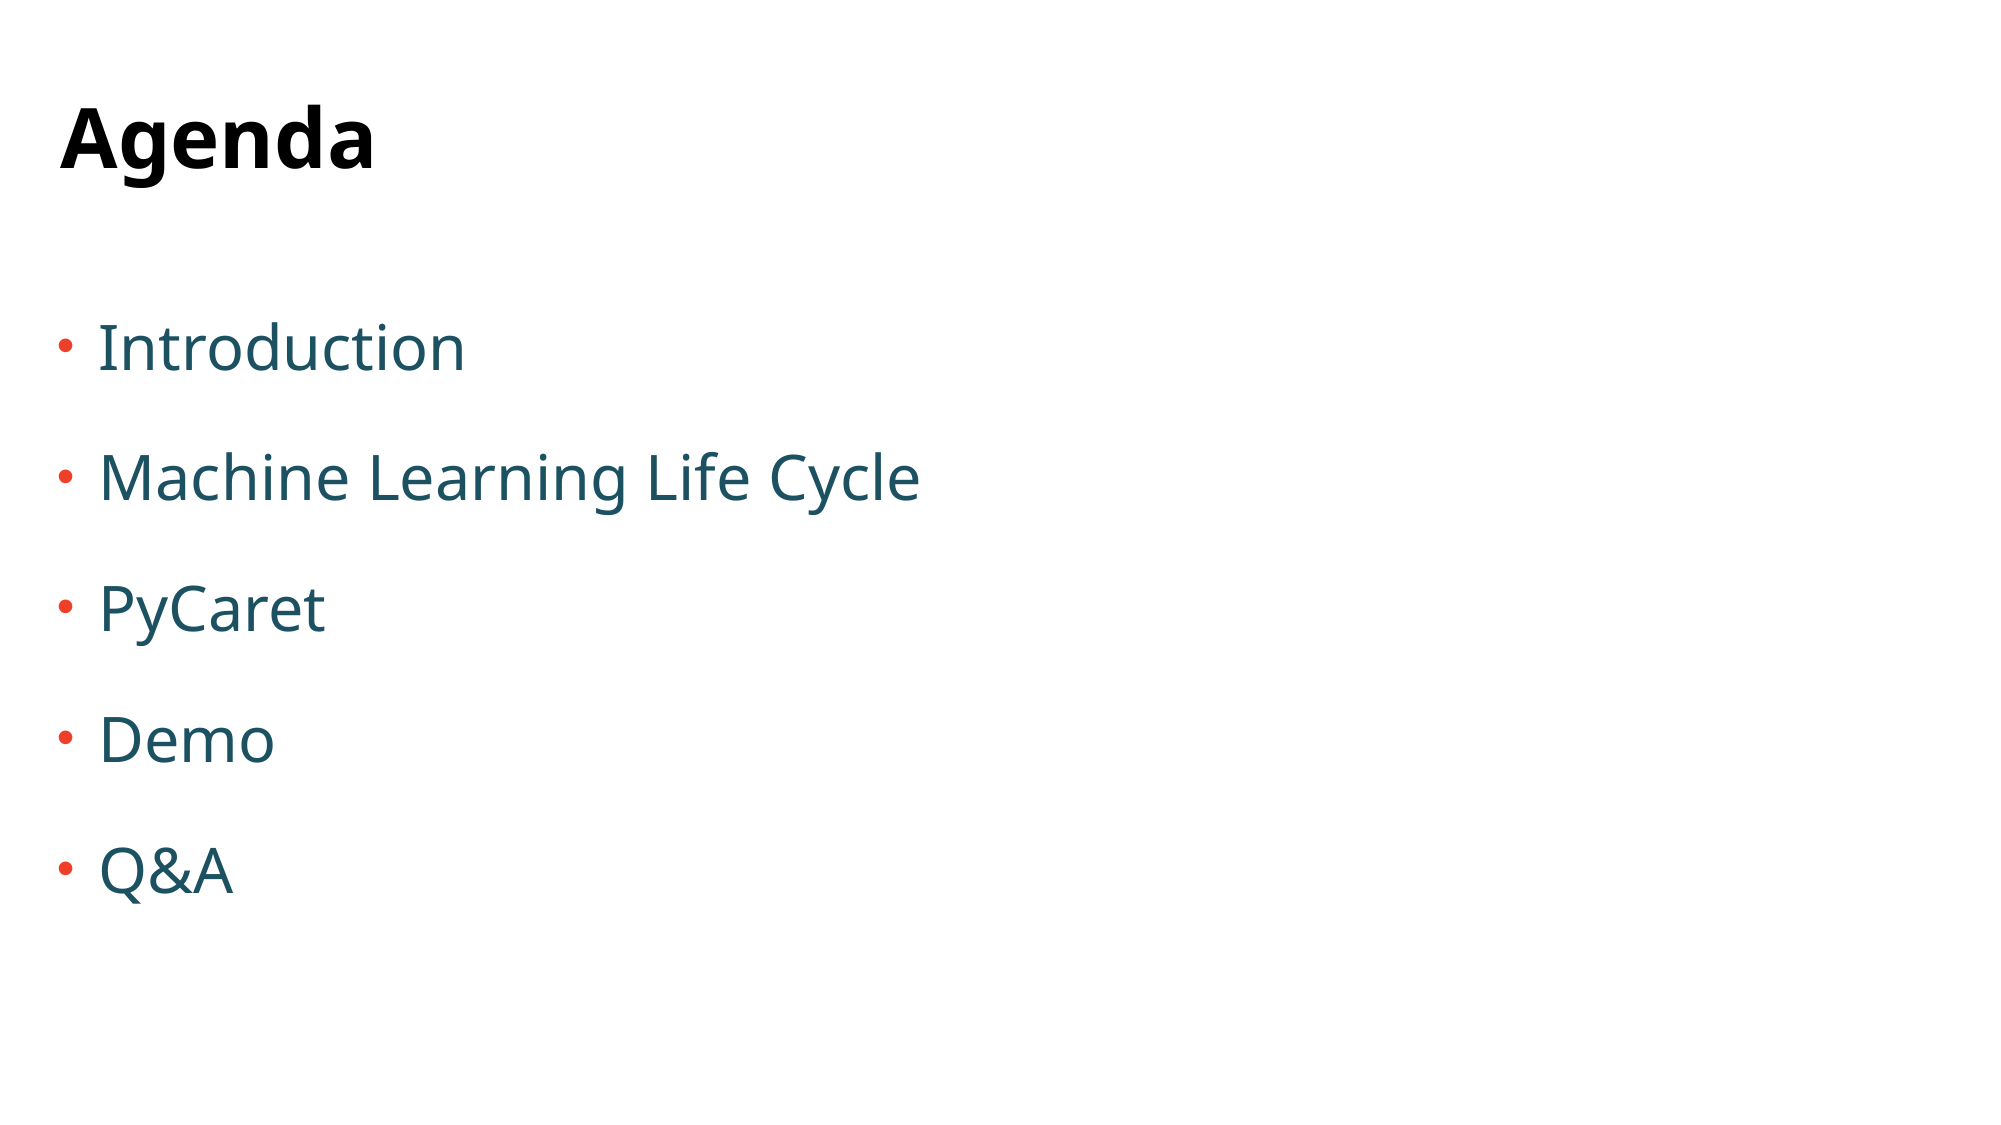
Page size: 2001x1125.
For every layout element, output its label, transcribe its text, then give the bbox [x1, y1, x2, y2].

title Agenda [60, 60, 1000, 223]
list Introduction Machine Learning Life Cycle PyCaret Demo Q&A [40, 261, 948, 1016]
